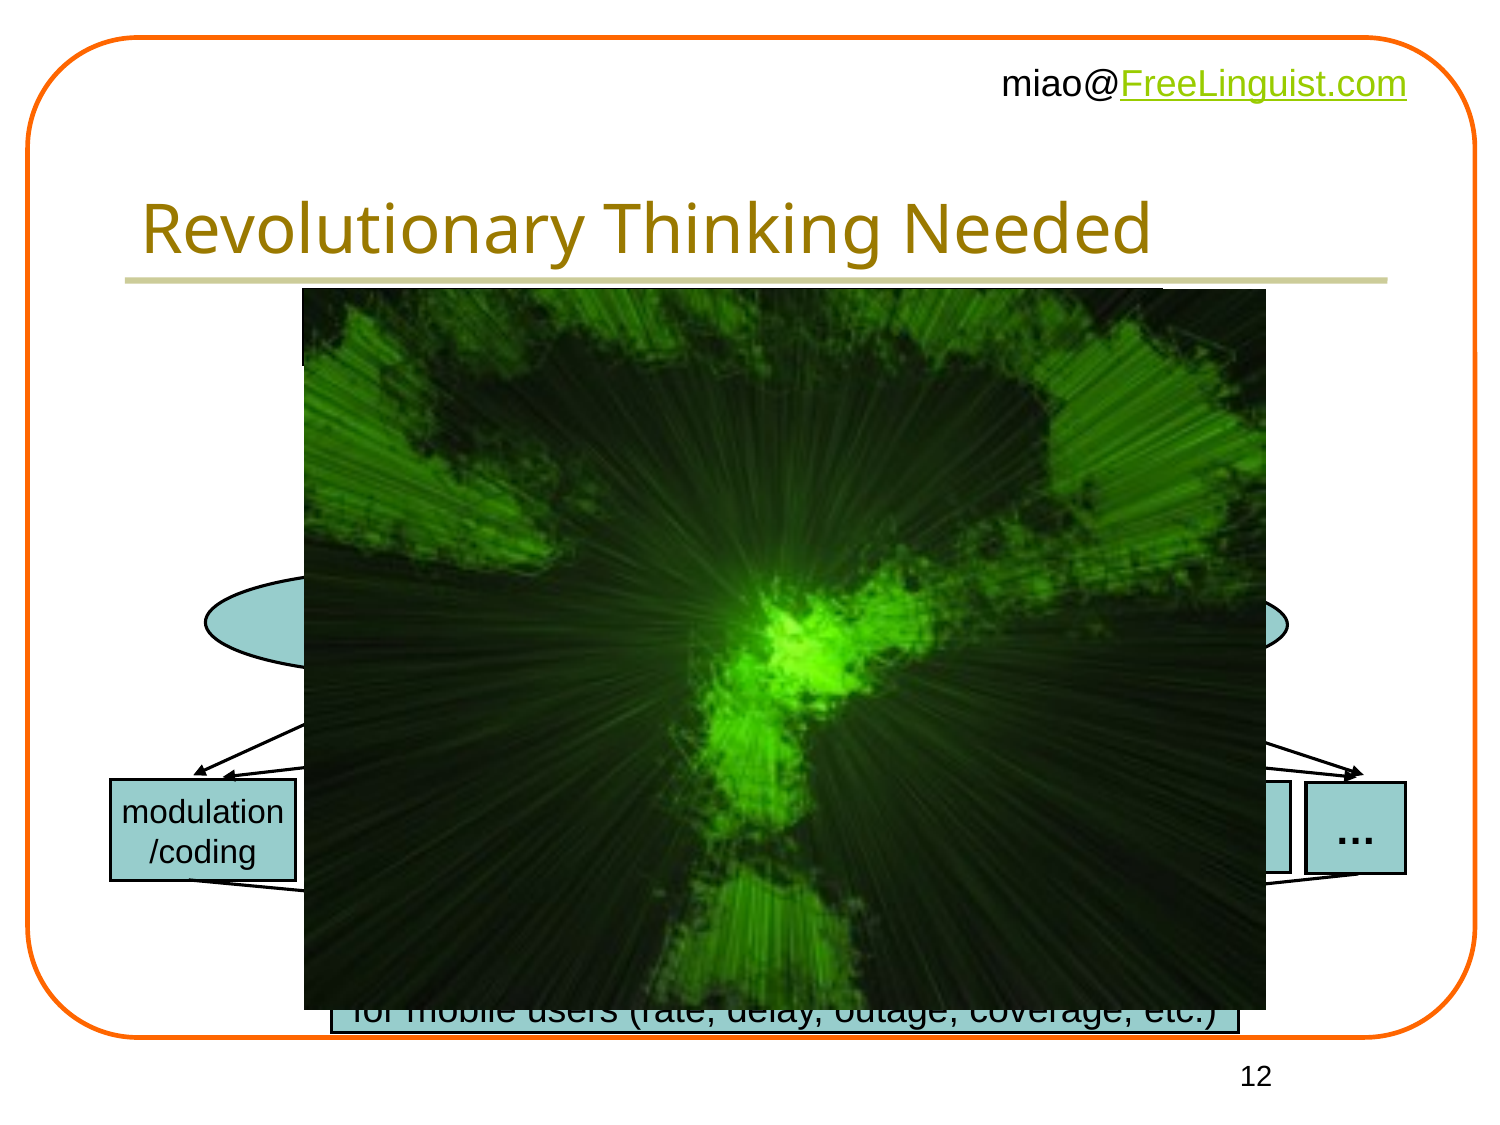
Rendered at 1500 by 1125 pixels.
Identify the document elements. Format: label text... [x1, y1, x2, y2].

slide_number 12 [1124, 1049, 1388, 1125]
title Revolutionary Thinking Needed [125, 87, 1388, 275]
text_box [110, 289, 1406, 1033]
picture [304, 289, 1266, 1010]
